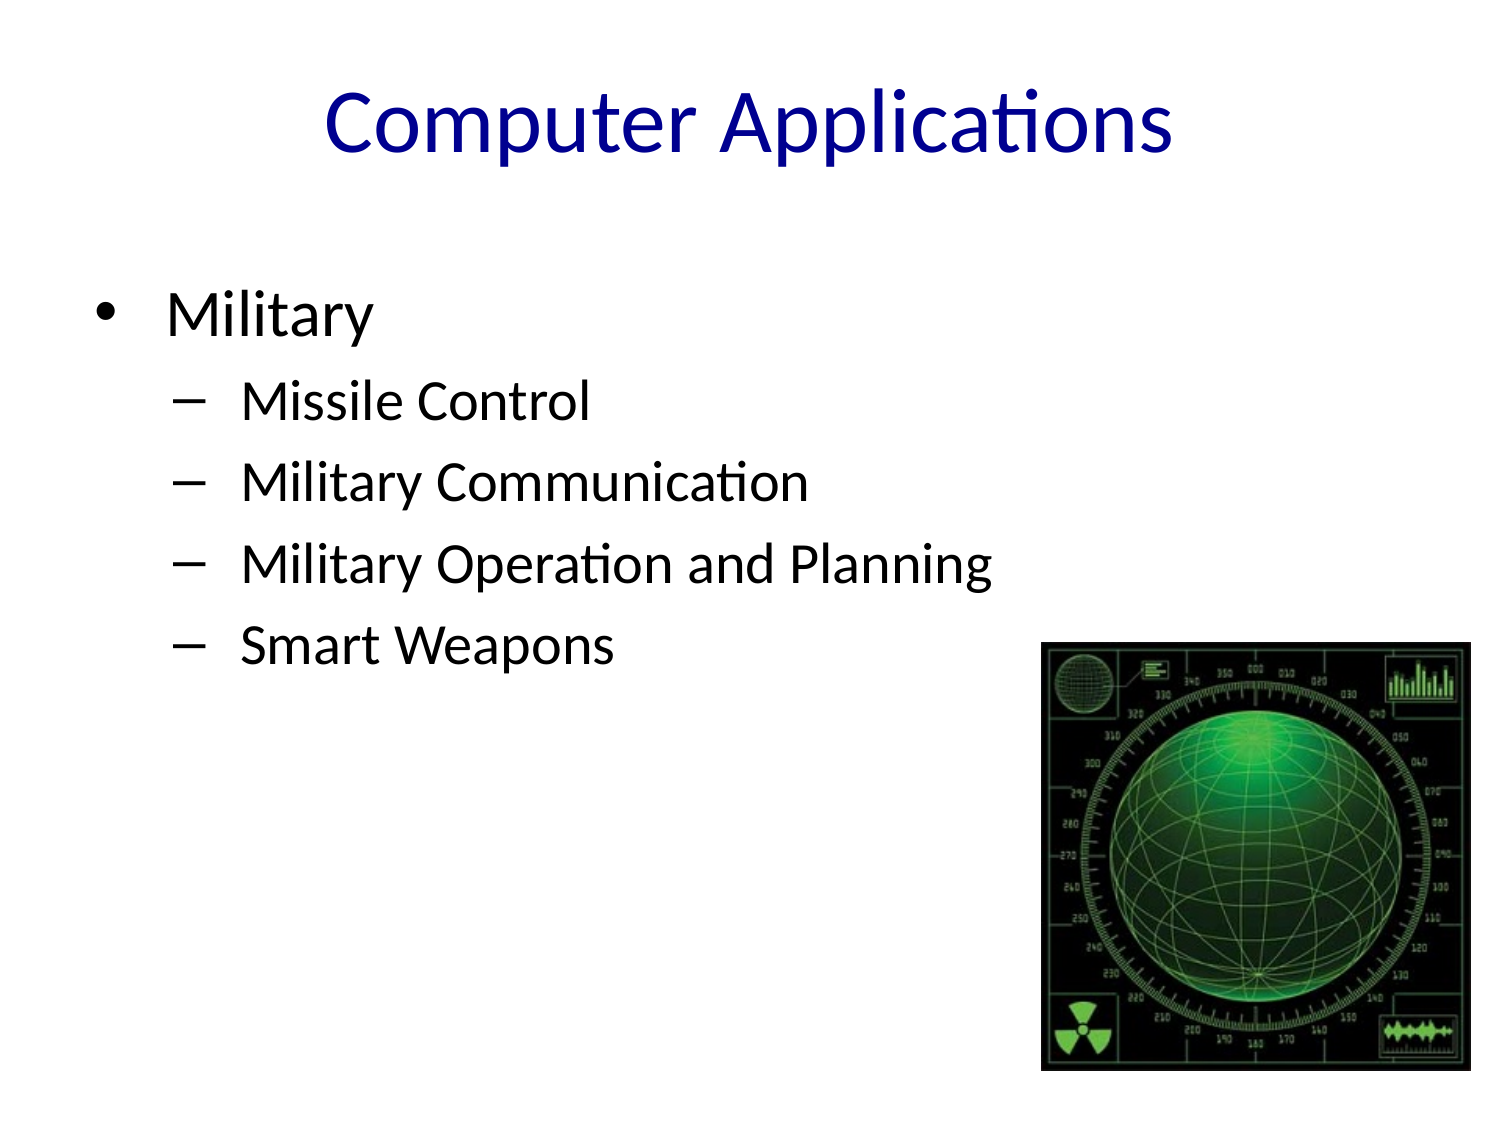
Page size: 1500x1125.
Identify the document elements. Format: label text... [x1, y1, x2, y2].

title Computer Applications [0, 0, 1500, 233]
picture [1040, 641, 1472, 1071]
list Military Missile Control Military Communication Military Operation and Planning Smart Weapons [75, 262, 1425, 1005]
